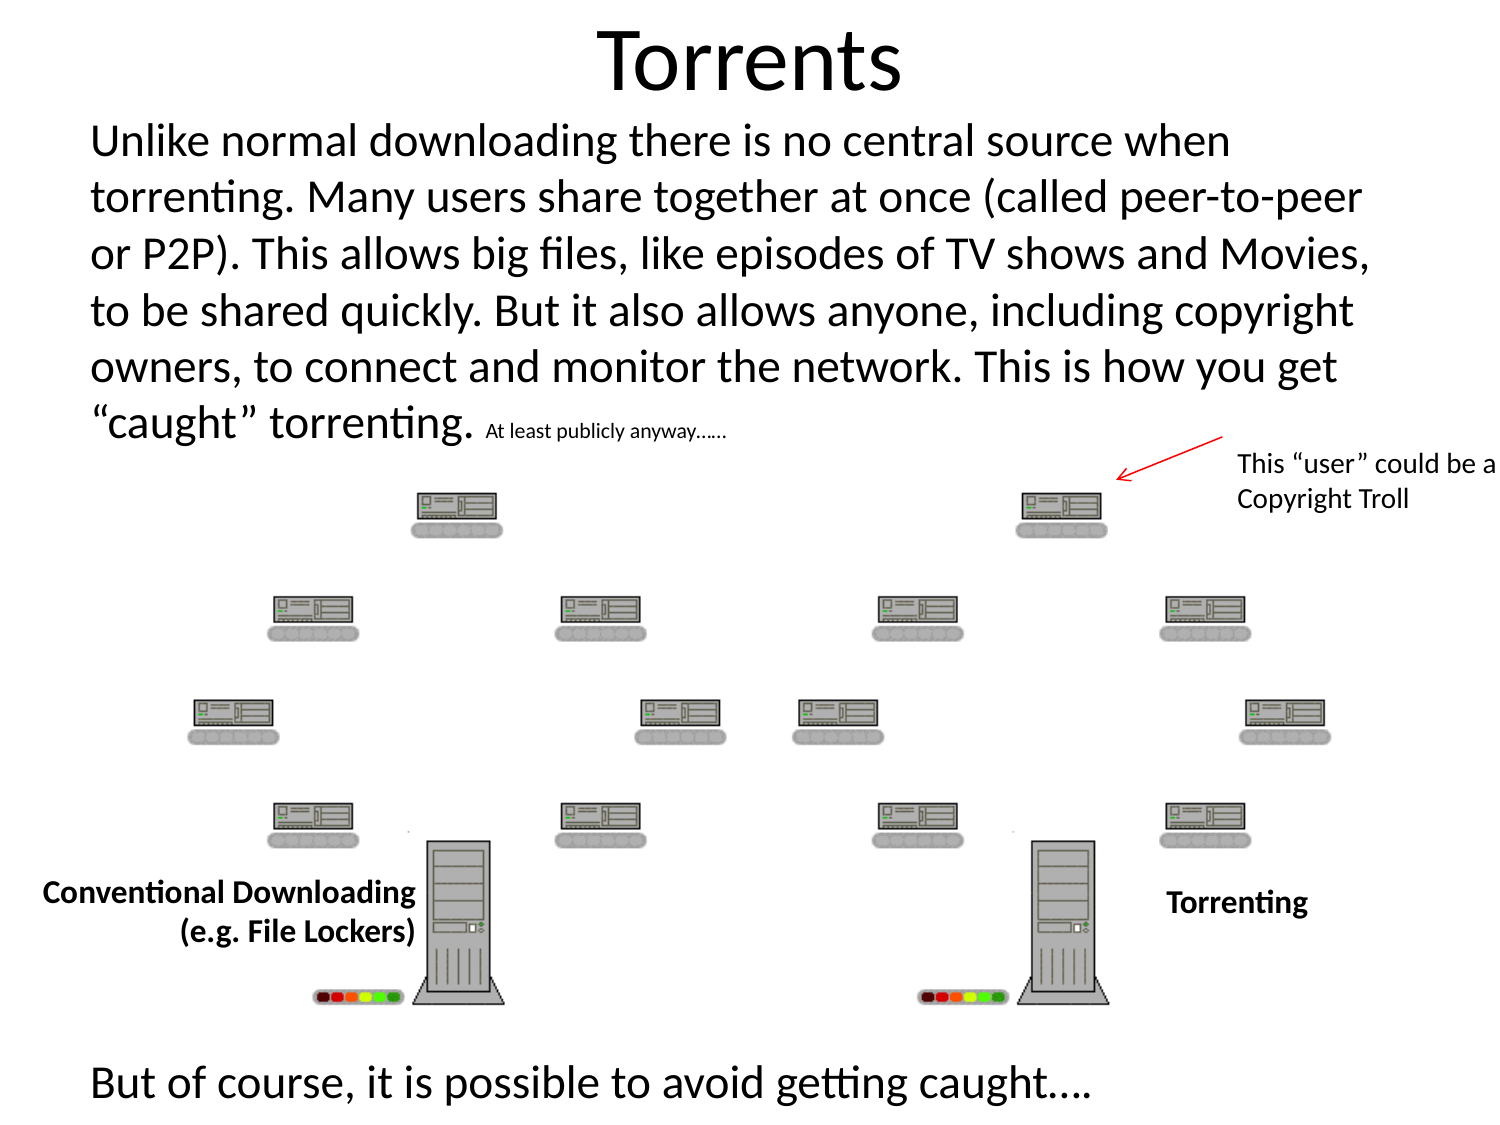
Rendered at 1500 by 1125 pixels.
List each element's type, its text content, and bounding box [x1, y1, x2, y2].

picture [182, 479, 1359, 1024]
list Unlike normal downloading there is no central source when torrenting. Many users share together at once (called peer-to-peer or P2P). This allows big files, like episodes of TV shows and Movies, to be shared quickly. But it also allows anyone, including copyright owners, to connect and monitor the network. This is how you get “caught” torrenting. At least publicly anyway…… But of course, it is possible to avoid getting caught…. [75, 101, 1425, 862]
text_box Conventional Downloading (e.g. File Lockers) [5, 862, 177, 957]
list Unlike normal downloading there is no central source when torrenting. Many users share together at once (called peer-to-peer or P2P). This allows big files, like episodes of TV shows and Movies, to be shared quickly. But it also allows anyone, including copyright owners, to connect and monitor the network. This is how you get “caught” torrenting. At least publicly anyway…… But of course, it is possible to avoid getting caught…. [75, 522, 1425, 1125]
title Torrents [75, 0, 1425, 101]
text_box This “user” could be a Copyright Troll [1223, 436, 1500, 522]
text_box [1115, 436, 1223, 481]
